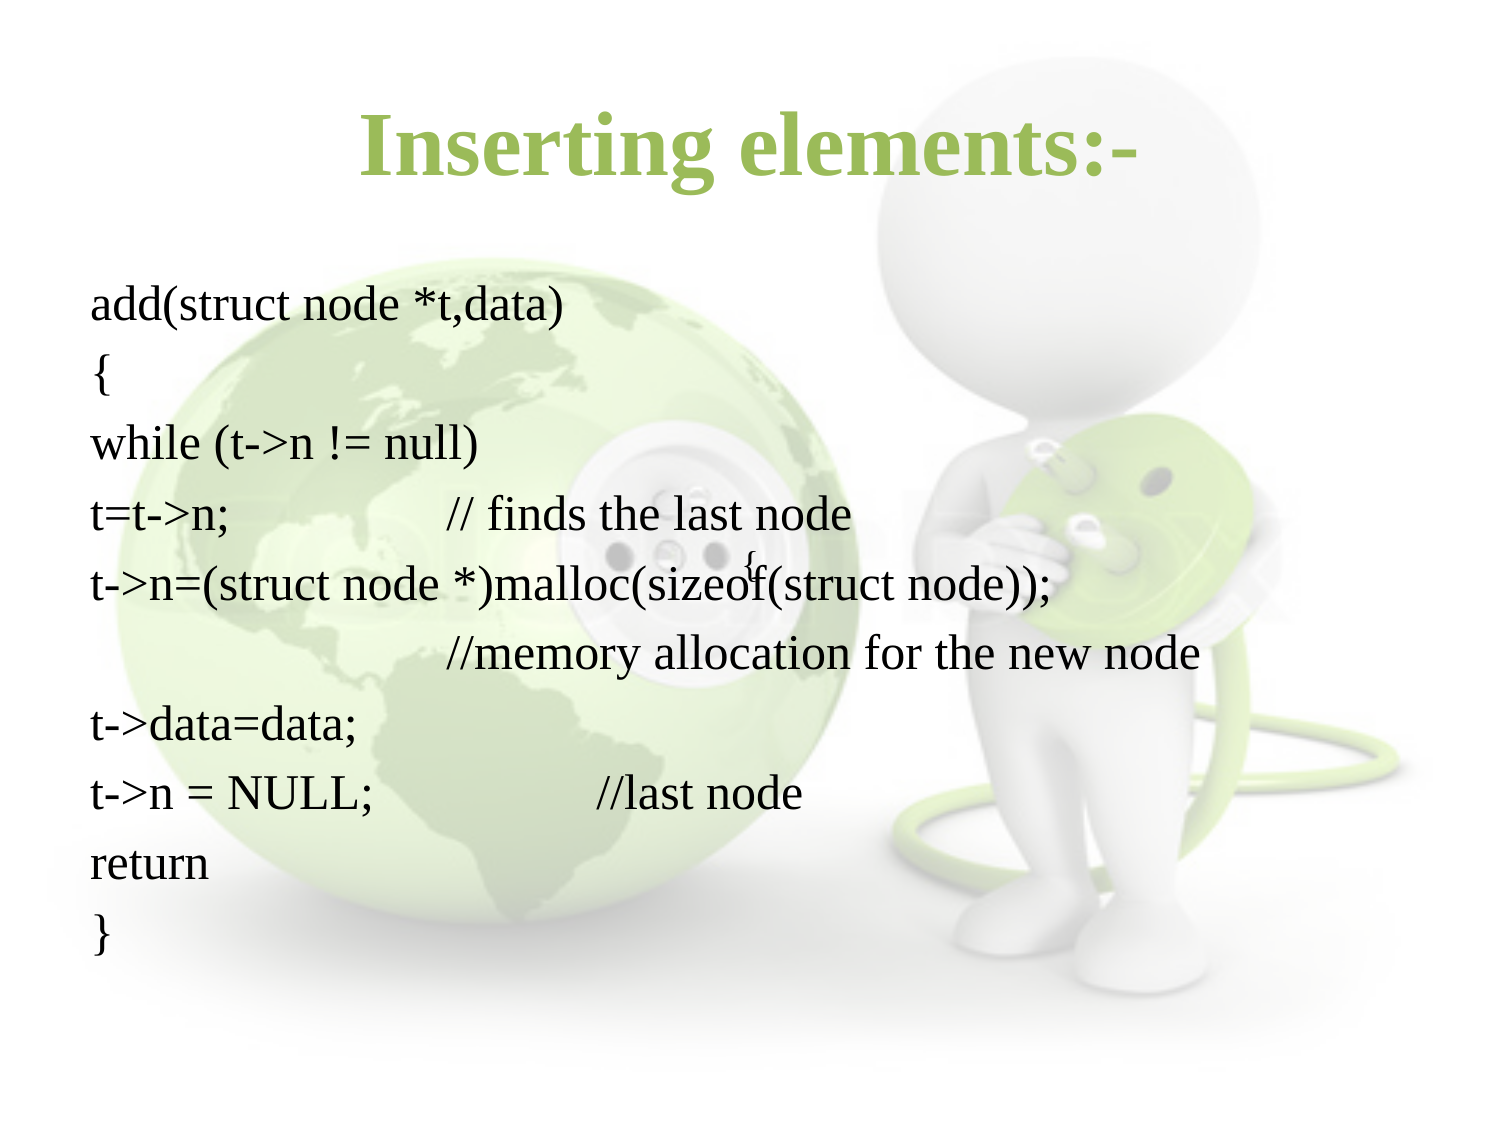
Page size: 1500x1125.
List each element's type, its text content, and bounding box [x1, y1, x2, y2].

title Inserting elements:- [75, 45, 1425, 233]
text_box { [726, 532, 774, 592]
list add(struct node *t,data) { while (t->n != null) t=t->n; // finds the last node t->n=(struct node *)malloc(sizeof(struct node)); //memory allocation for the new node t->data=data; t->n = NULL; //last node return } [75, 262, 1425, 1005]
